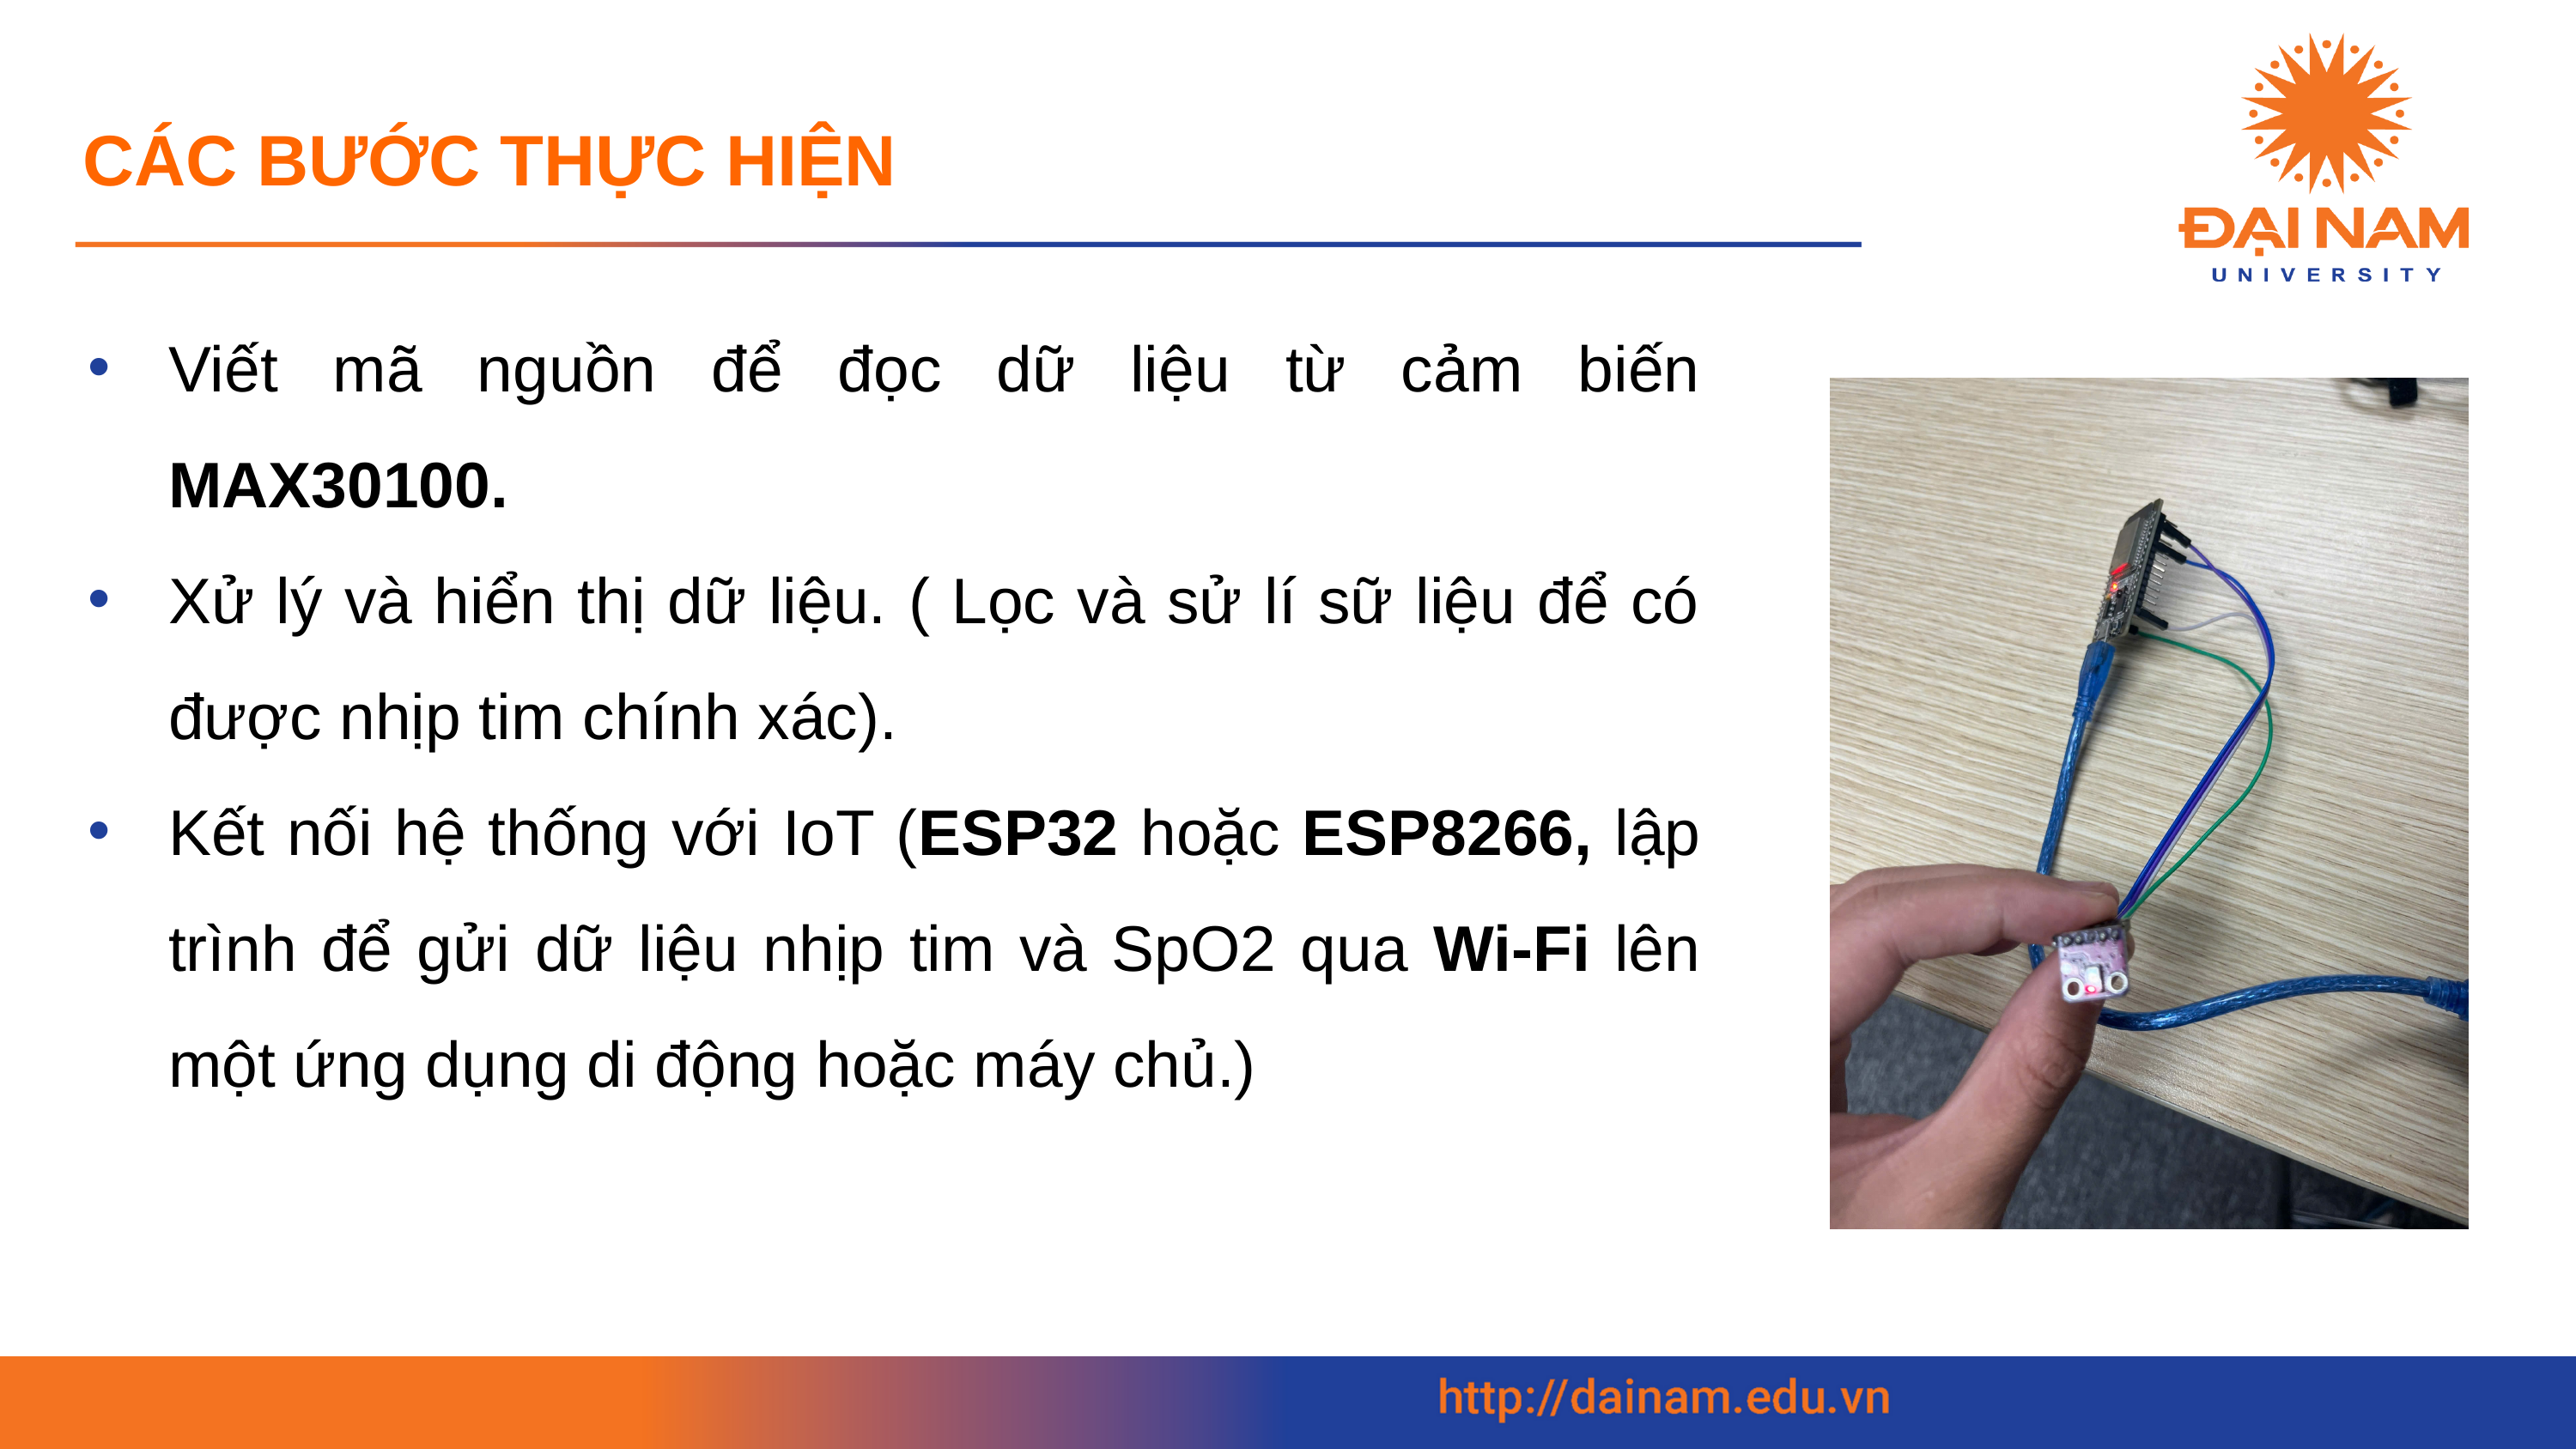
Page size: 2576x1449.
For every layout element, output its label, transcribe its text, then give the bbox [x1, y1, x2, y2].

text_box [0, 1356, 2576, 1449]
text_box [2178, 33, 2469, 282]
picture [1830, 378, 2470, 1229]
picture [75, 241, 1862, 247]
text_box Viết mã nguồn để đọc dữ liệu từ cảm biến MAX30100. Xử lý và hiển thị dữ liệu. ( Lọc và sử lí sữ liệu để có được nhịp tim chính xác). Kết nối hệ thống với IoT (ESP32 hoặc ESP8266, lập trình để gửi dữ liệu nhịp tim và SpO2 qua Wi-Fi lên một ứng dụng di động hoặc máy chủ.) [75, 282, 1714, 1339]
text_box CÁC BƯỚC THỰC HIỆN [70, 107, 1941, 207]
